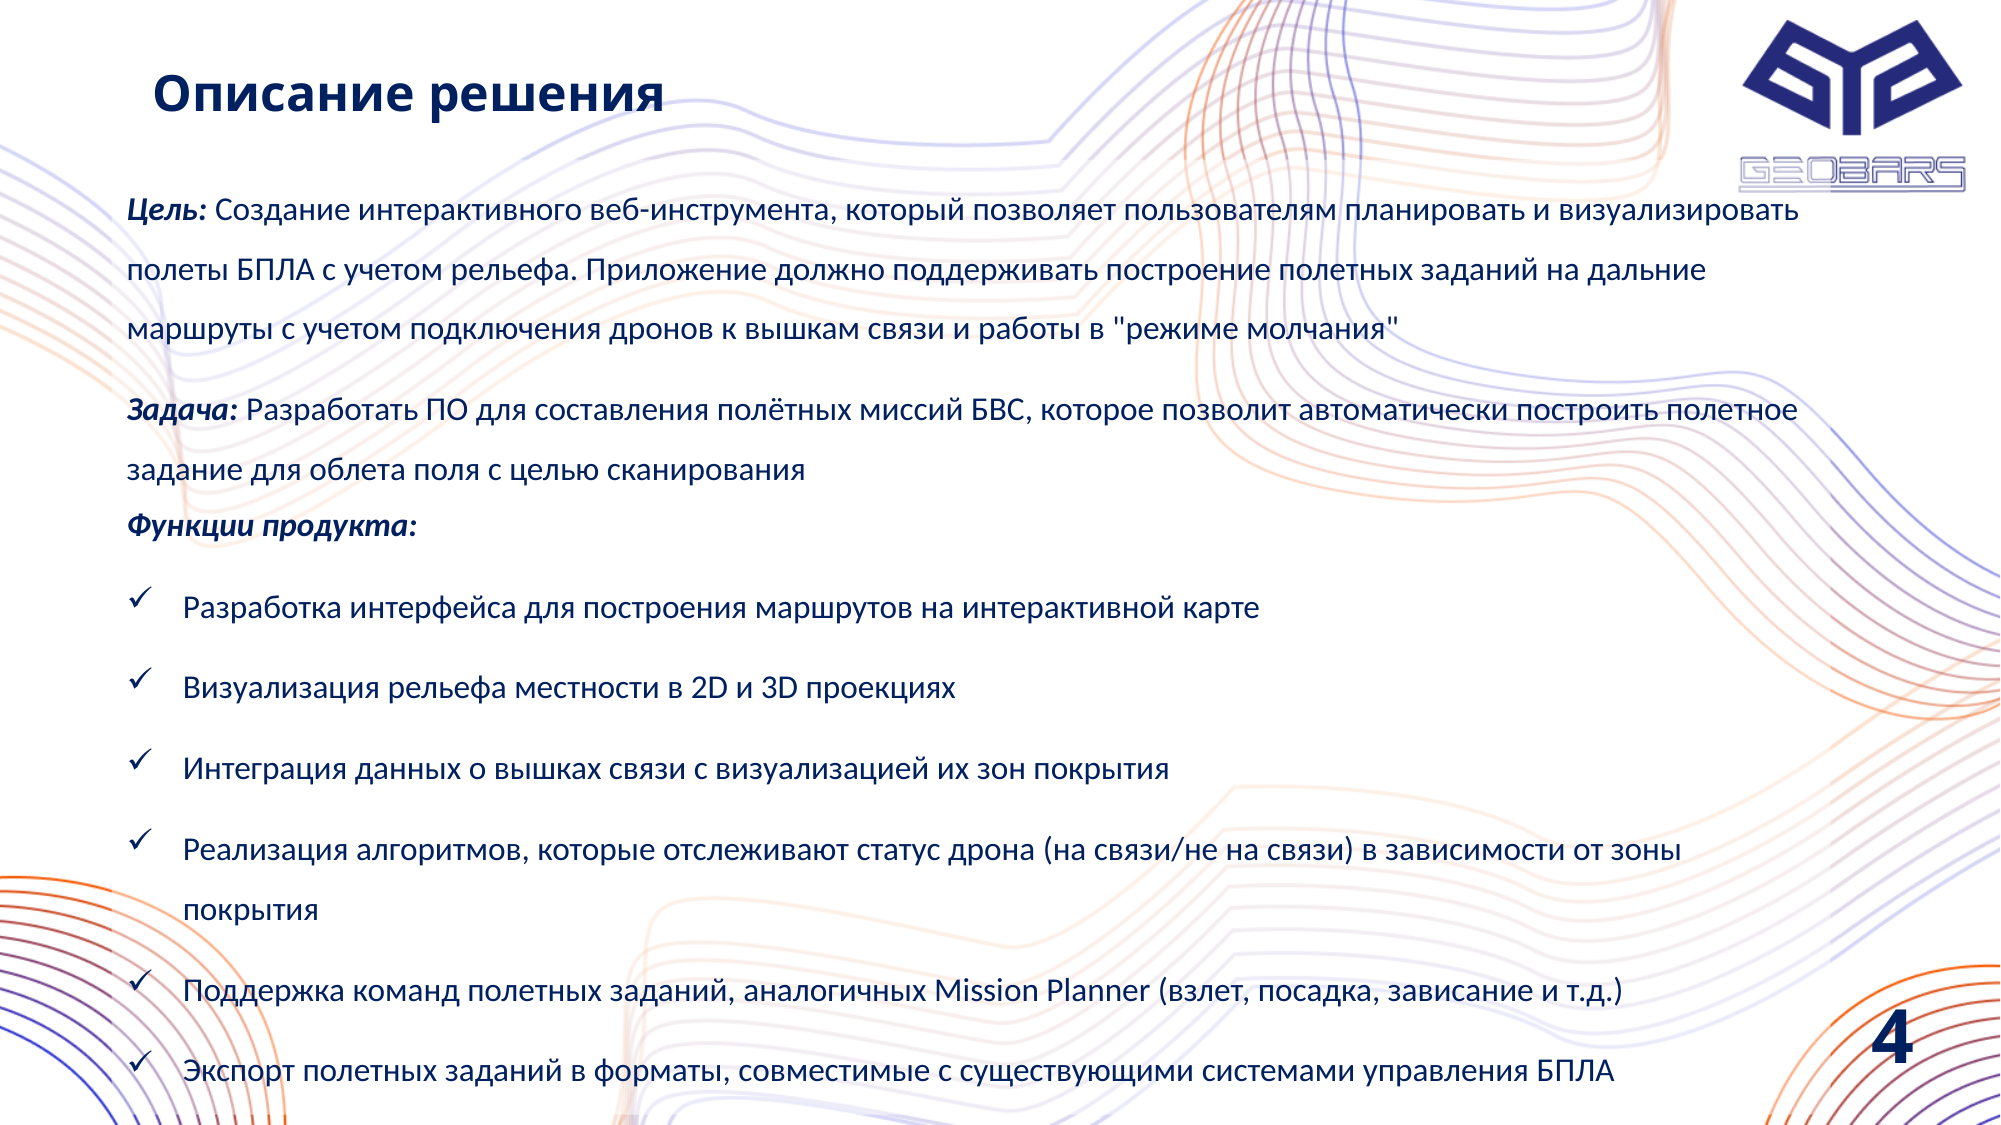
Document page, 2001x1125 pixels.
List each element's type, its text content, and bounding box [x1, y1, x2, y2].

text_box 4 [1856, 980, 1933, 1086]
list Цель: Создание интерактивного веб-инструмента, который позволяет пользователям планировать и визуализировать полеты БПЛА с учетом рельефа. Приложение должно поддерживать построение полетных заданий на дальние маршруты с учетом подключения дронов к вышкам связи и работы в "режиме молчания" Задача: Разработать ПО для составления полётных миссий БВС, которое позволит автоматически построить полетное задание для облета поля с целью сканирования Функции продукта: Разработка интерфейса для построения маршрутов на интерактивной карте Визуализация рельефа местности в 2D и 3D проекциях Интеграция данных о вышках связи с визуализацией их зон покрытия Реализация алгоритмов, которые отслеживают статус дрона (на связи/не на связи) в зависимости от зоны покрытия Поддержка команд полетных заданий, аналогичных Mission Planner (взлет, посадка, зависание и т.д.) Экспорт полетных заданий в форматы, совместимые с существующими системами управления БПЛА [111, 159, 1831, 1115]
title Описание решения [137, 59, 1831, 131]
picture [0, 0, 2001, 1125]
